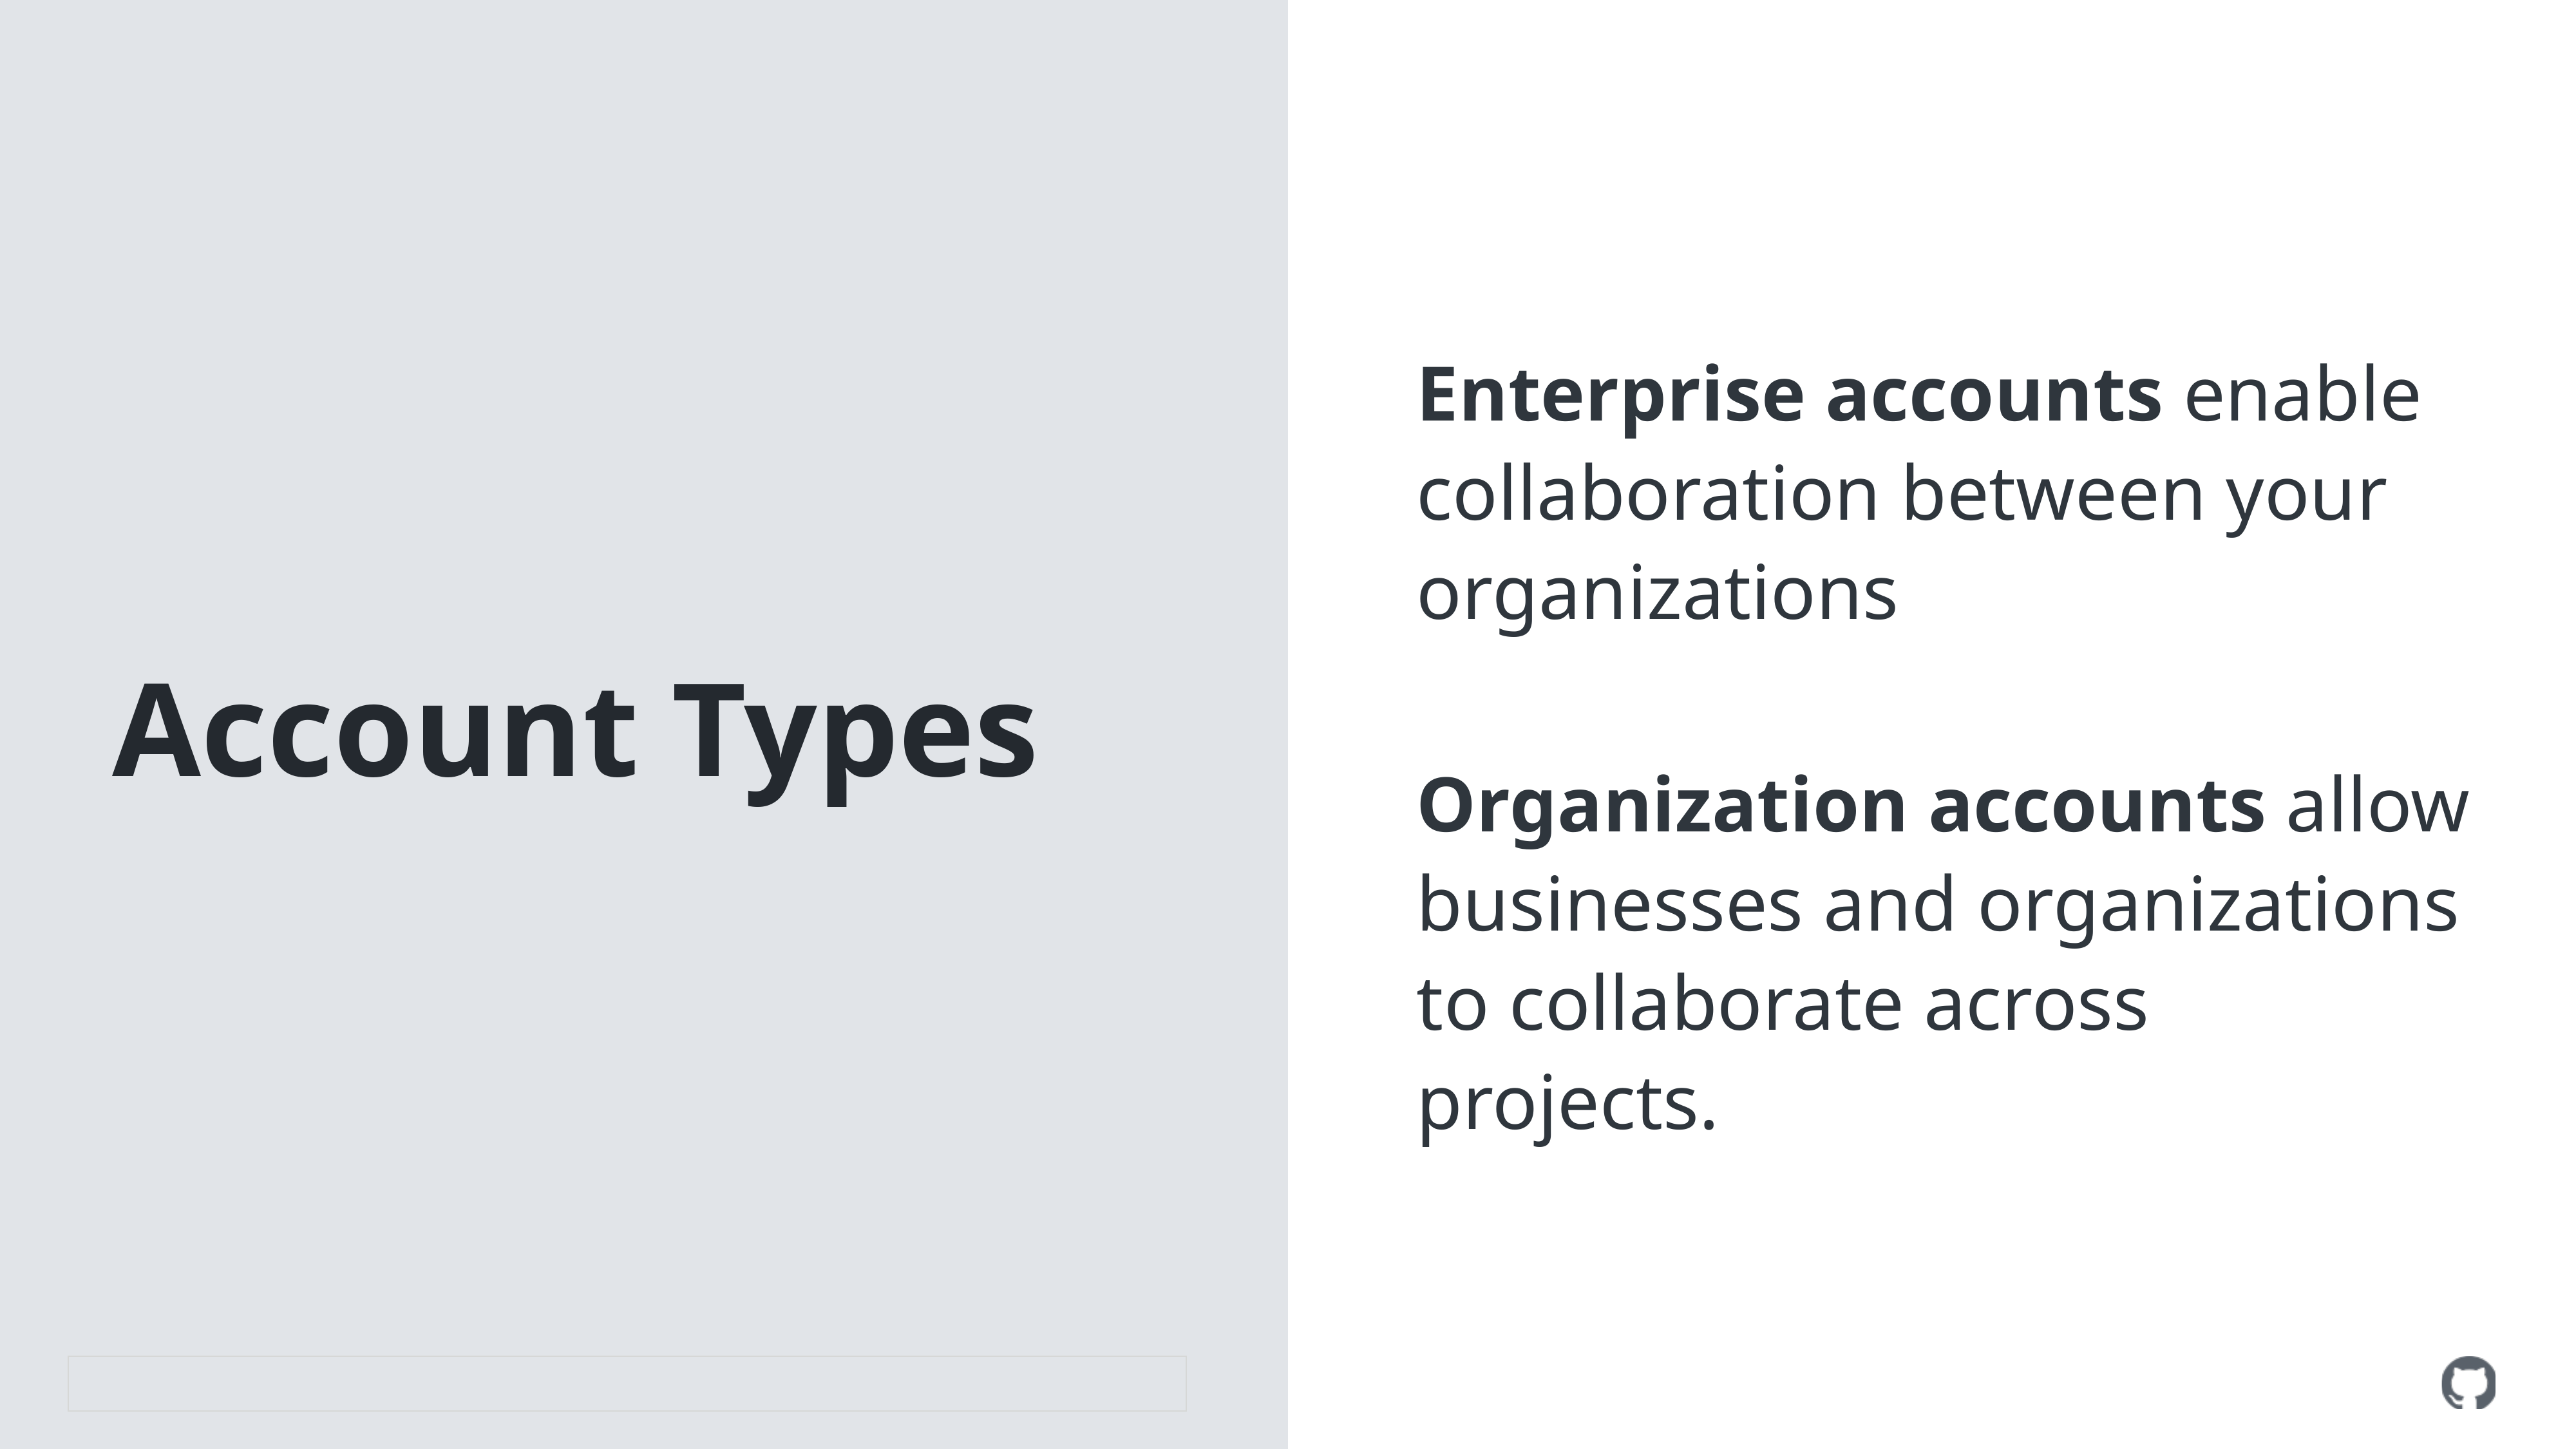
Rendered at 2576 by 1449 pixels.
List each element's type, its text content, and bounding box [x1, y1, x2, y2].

text_box Enterprise accounts enable collaboration between your organizations Organization accounts allow businesses and organizations to collaborate across projects. [1411, 123, 2485, 1358]
list [1395, 107, 2469, 1342]
title Account Types [107, 107, 1181, 1342]
